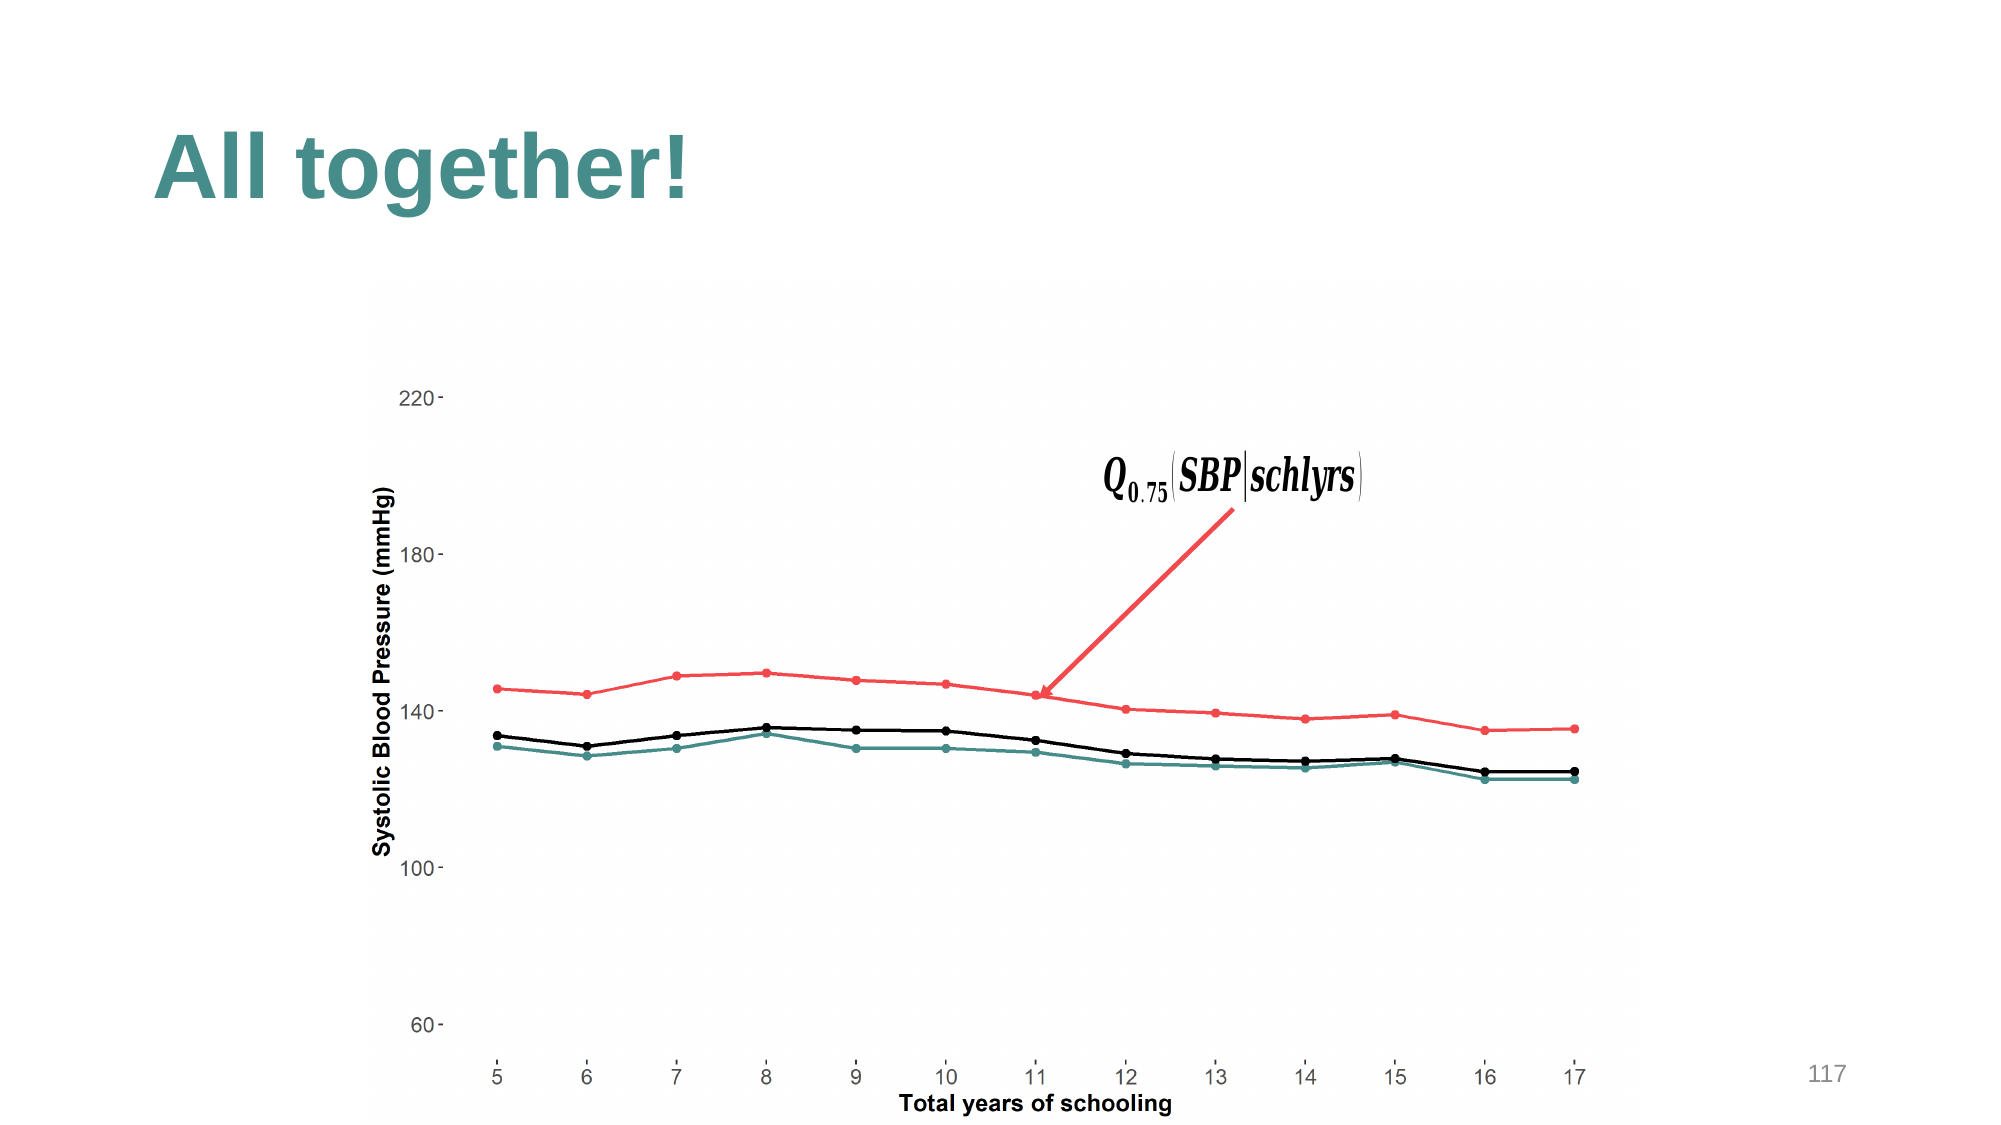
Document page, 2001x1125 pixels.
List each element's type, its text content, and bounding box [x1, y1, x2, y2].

picture [362, 274, 1638, 1125]
slide_number 117 [1638, 1042, 1863, 1103]
title All together! [137, 59, 1863, 278]
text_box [1038, 508, 1234, 700]
